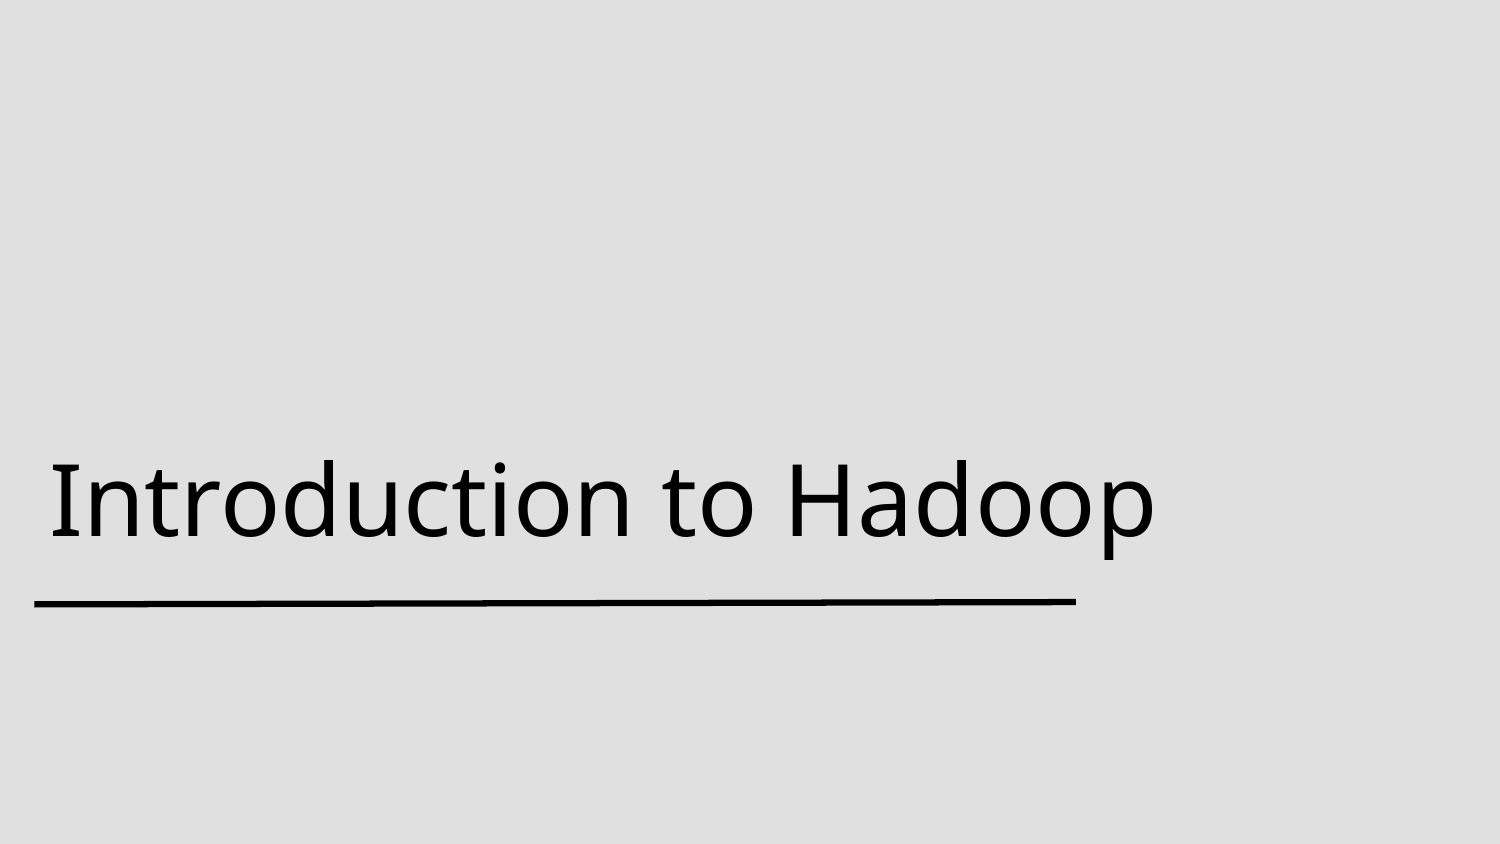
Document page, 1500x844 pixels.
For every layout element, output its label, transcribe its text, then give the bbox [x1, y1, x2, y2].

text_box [34, 601, 1077, 605]
text_box Introduction to Hadoop [34, 421, 1355, 572]
